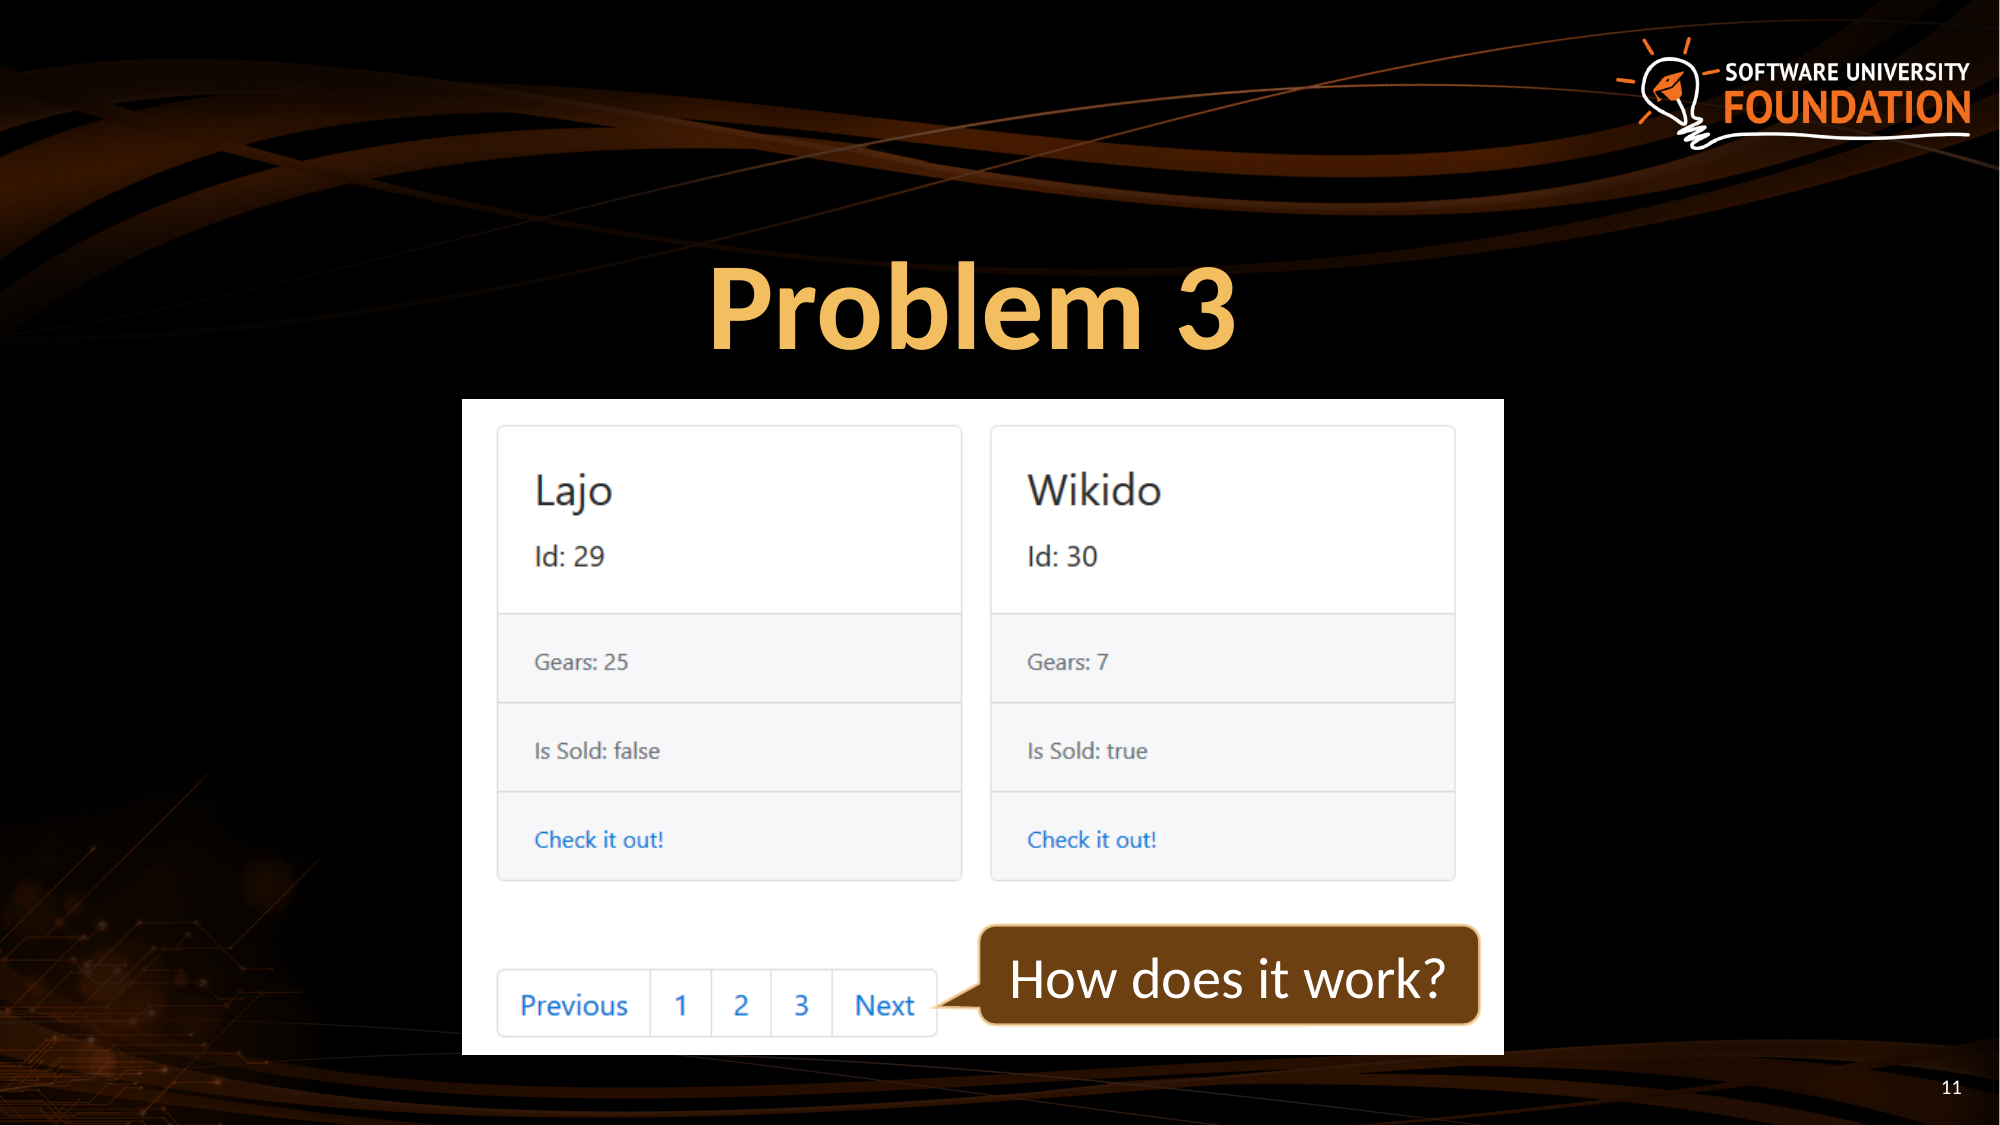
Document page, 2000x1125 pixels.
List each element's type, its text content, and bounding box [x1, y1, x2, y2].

picture [0, 0, 2000, 1125]
slide_number 11 [1897, 1070, 1968, 1103]
title Problem 3 [187, 217, 1759, 400]
